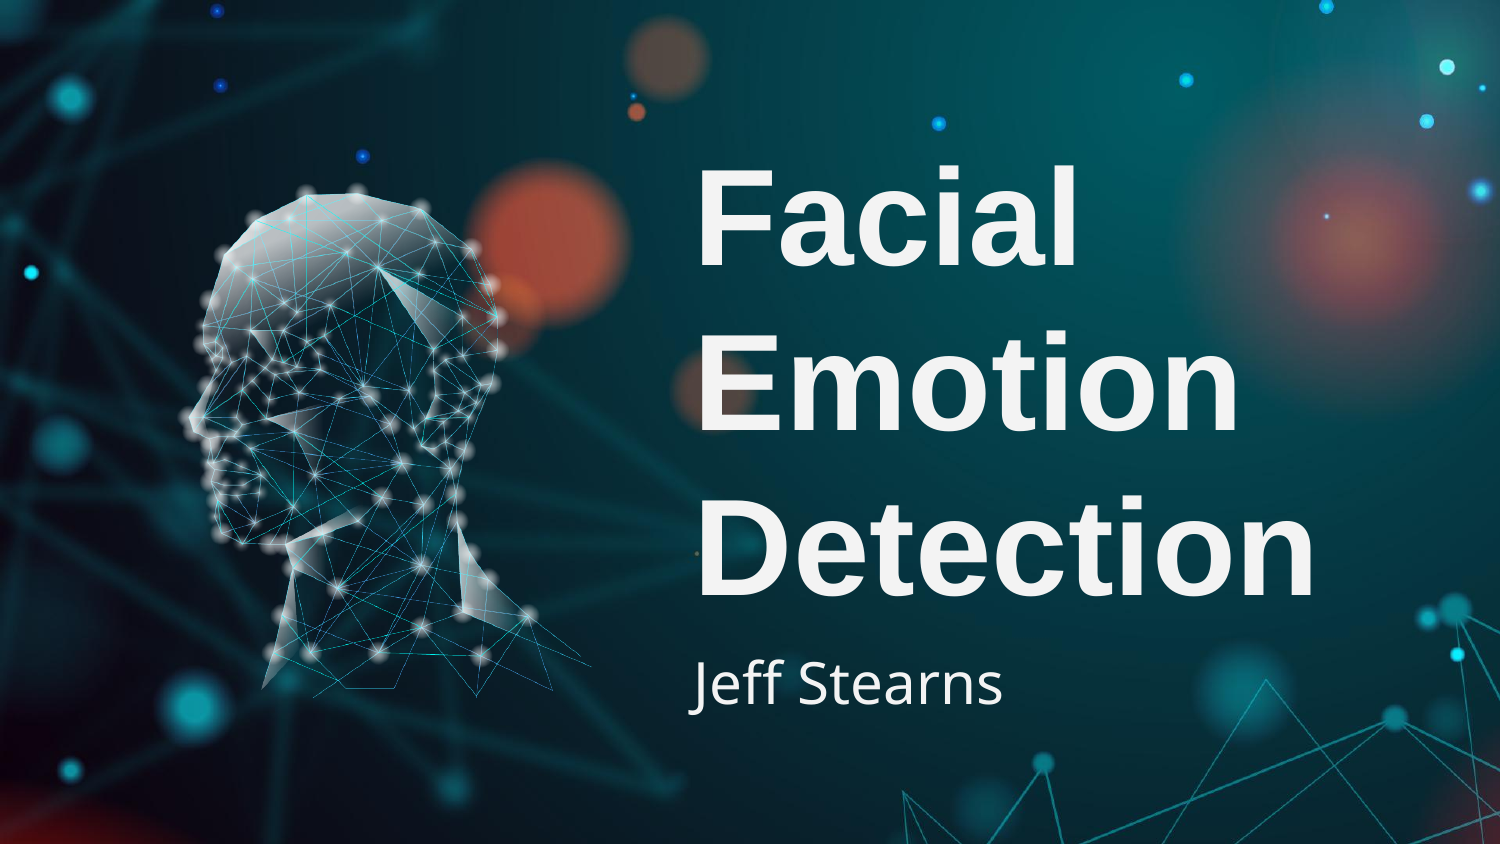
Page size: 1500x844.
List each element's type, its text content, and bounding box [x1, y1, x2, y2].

picture [1438, 564, 1449, 571]
picture [645, 189, 649, 206]
picture [1437, 589, 1444, 595]
picture [1463, 552, 1474, 556]
picture [1388, 589, 1399, 593]
subtitle Jeff Stearns [679, 631, 1383, 692]
picture [1011, 802, 1018, 812]
picture [997, 820, 1006, 831]
picture [670, 277, 674, 293]
picture [1426, 552, 1436, 556]
picture [1413, 577, 1424, 581]
title Facial Emotion Detection [679, 152, 1383, 631]
picture [625, 89, 630, 100]
picture [1490, 679, 1500, 701]
picture [1412, 601, 1419, 607]
picture [657, 239, 662, 256]
picture [0, 0, 1500, 844]
